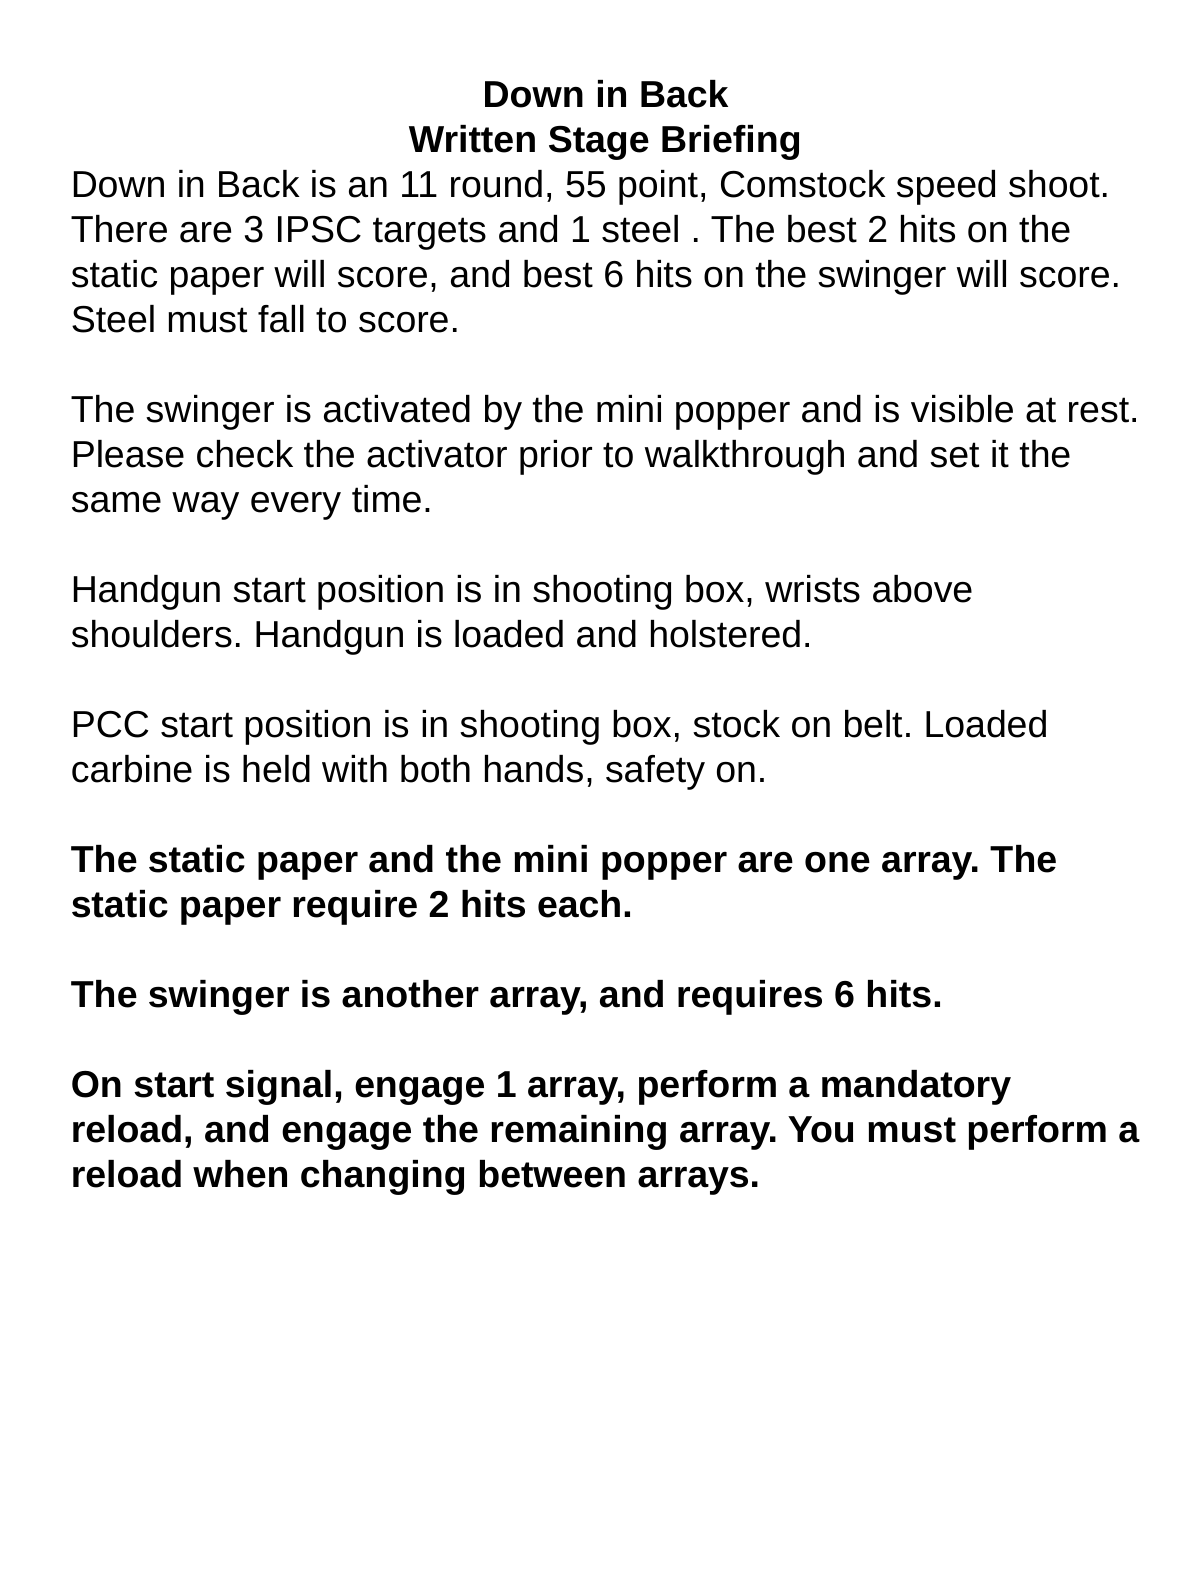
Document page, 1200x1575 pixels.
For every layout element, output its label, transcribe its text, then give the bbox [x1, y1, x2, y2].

text_box Down in Back Written Stage Briefing Down in Back is an 11 round, 55 point, Comstock speed shoot. There are 3 IPSC targets and 1 steel . The best 2 hits on the static paper will score, and best 6 hits on the swinger will score. Steel must fall to score. The swinger is activated by the mini popper and is visible at rest. Please check the activator prior to walkthrough and set it the same way every time. Handgun start position is in shooting box, wrists above shoulders. Handgun is loaded and holstered. PCC start position is in shooting box, stock on belt. Loaded carbine is held with both hands, safety on. The static paper and the mini popper are one array. The static paper require 2 hits each. The swinger is another array, and requires 6 hits. On start signal, engage 1 array, perform a mandatory reload, and engage the remaining array. You must perform a reload when changing between arrays. [56, 63, 1156, 1203]
